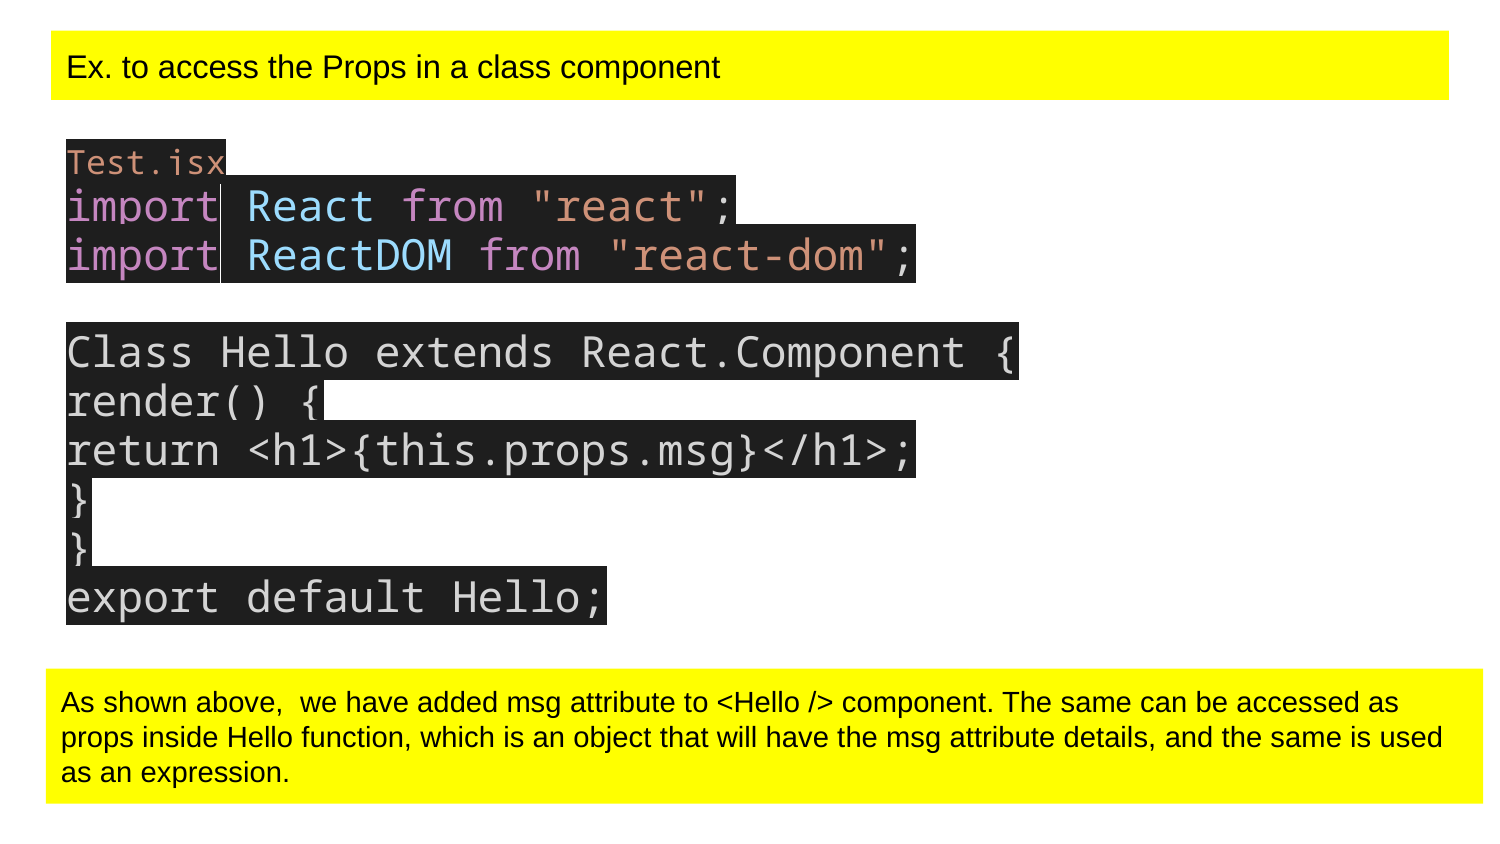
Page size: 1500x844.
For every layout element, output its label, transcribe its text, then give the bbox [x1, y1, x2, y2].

text_box As shown above, we have added msg attribute to <Hello /> component. The same can be accessed as props inside Hello function, which is an object that will have the msg attribute details, and the same is used as an expression. [45, 668, 1484, 804]
list Test.jsx import React from "react"; import ReactDOM from "react-dom"; Class Hello extends React.Component { render() { return <h1>{this.props.msg}</h1>; } } export default Hello; [51, 129, 1449, 668]
title Ex. to access the Props in a class component [51, 30, 1449, 100]
